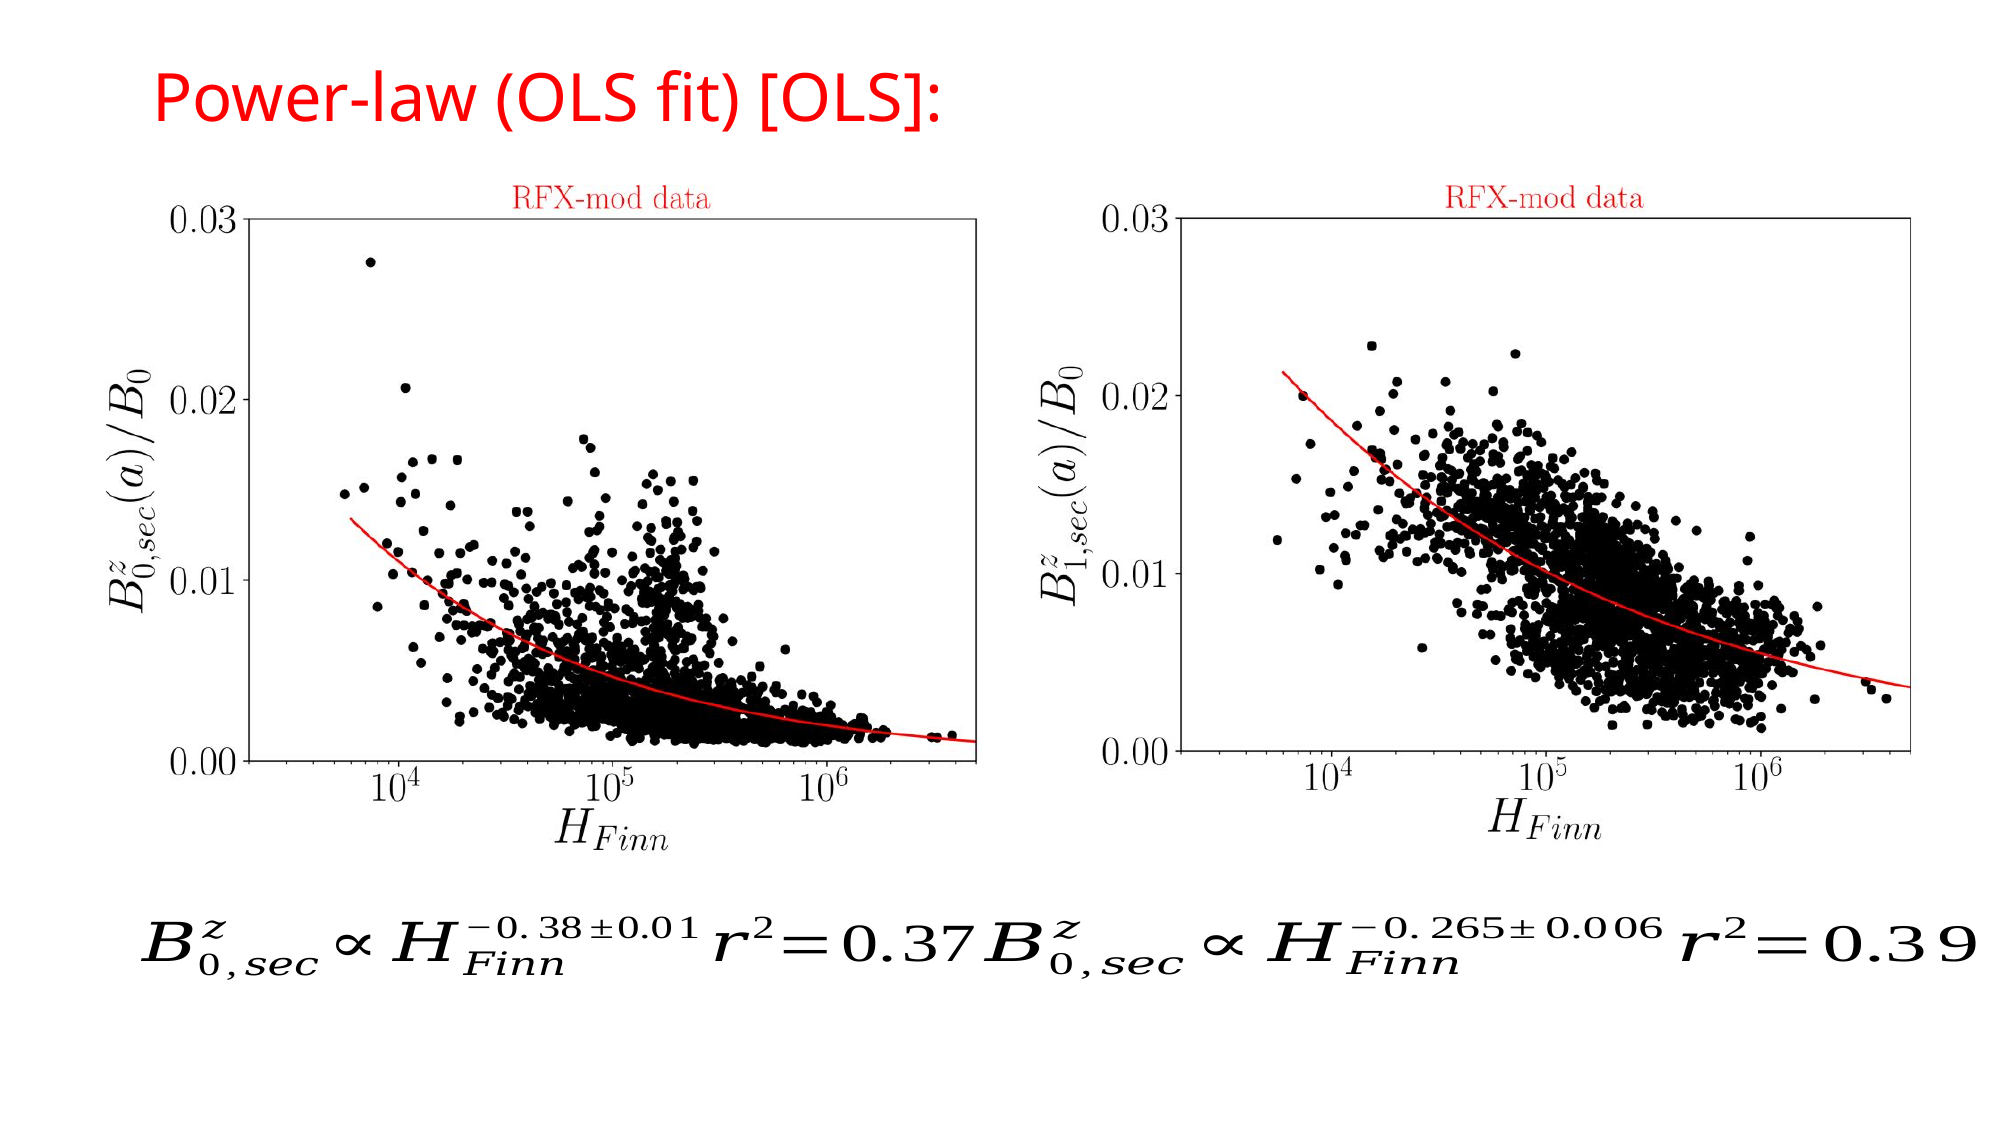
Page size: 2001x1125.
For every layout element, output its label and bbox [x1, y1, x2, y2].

picture [1032, 178, 1919, 850]
picture [101, 178, 982, 867]
